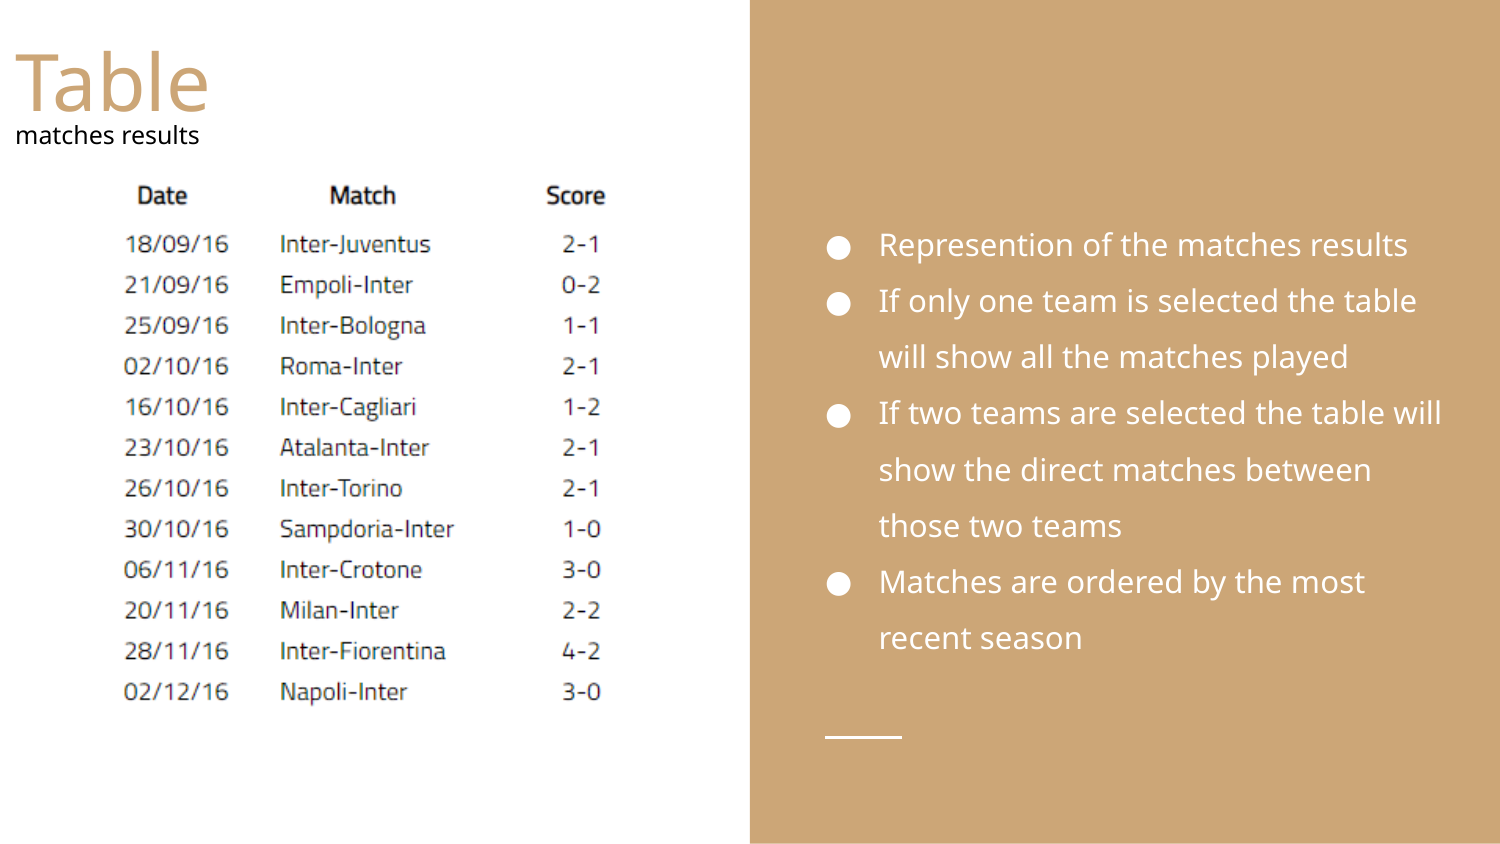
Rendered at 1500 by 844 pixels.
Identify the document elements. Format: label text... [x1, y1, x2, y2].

text_box matches results [0, 104, 673, 162]
picture [81, 179, 667, 720]
title Table [0, 21, 748, 138]
list Represention of the matches results If only one team is selected the table will show all the matches played If two teams are selected the table will show the direct matches between those two teams Matches are ordered by the most recent season [788, 137, 1471, 725]
